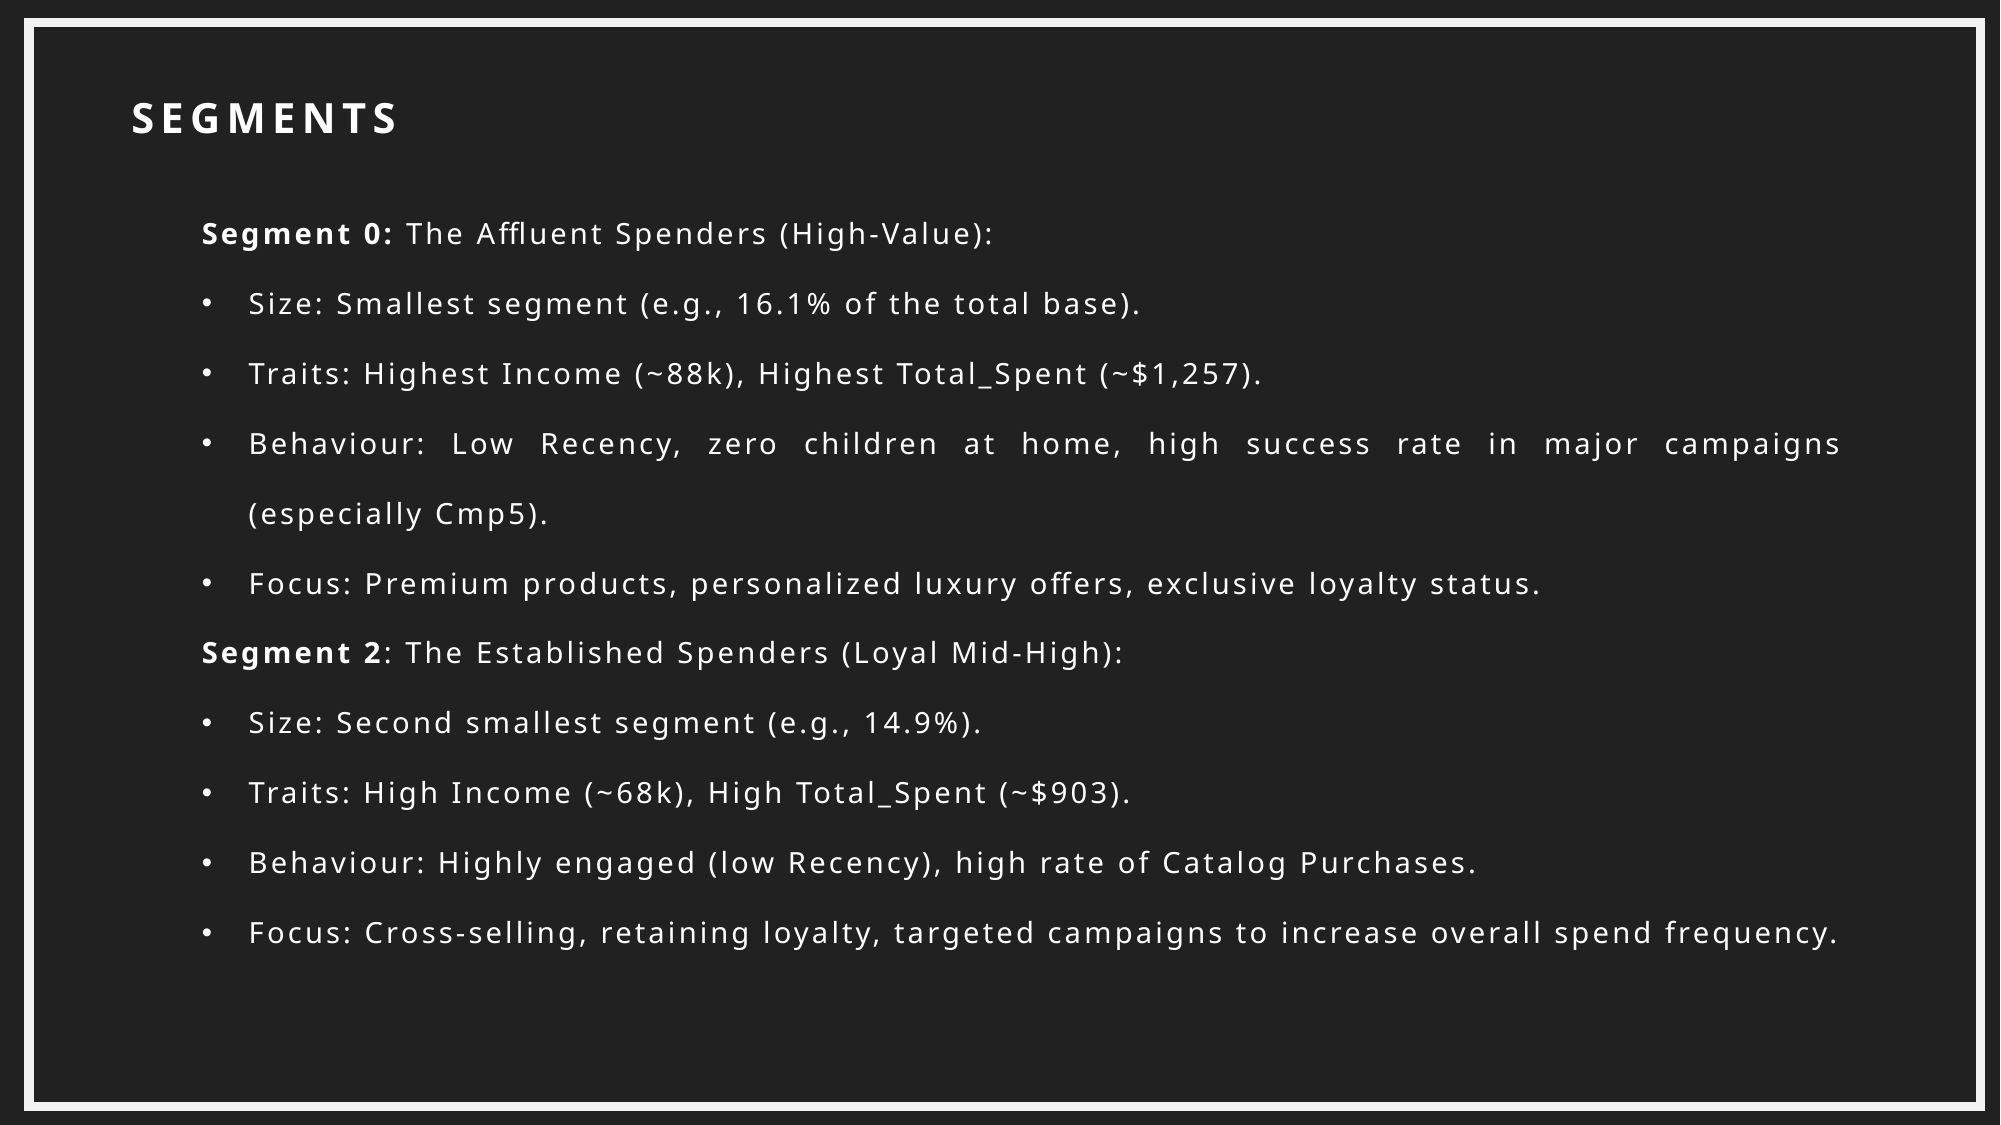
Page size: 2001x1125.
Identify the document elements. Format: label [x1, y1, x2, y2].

text_box [27, 21, 1982, 1108]
text_box [0, 0, 2000, 1125]
